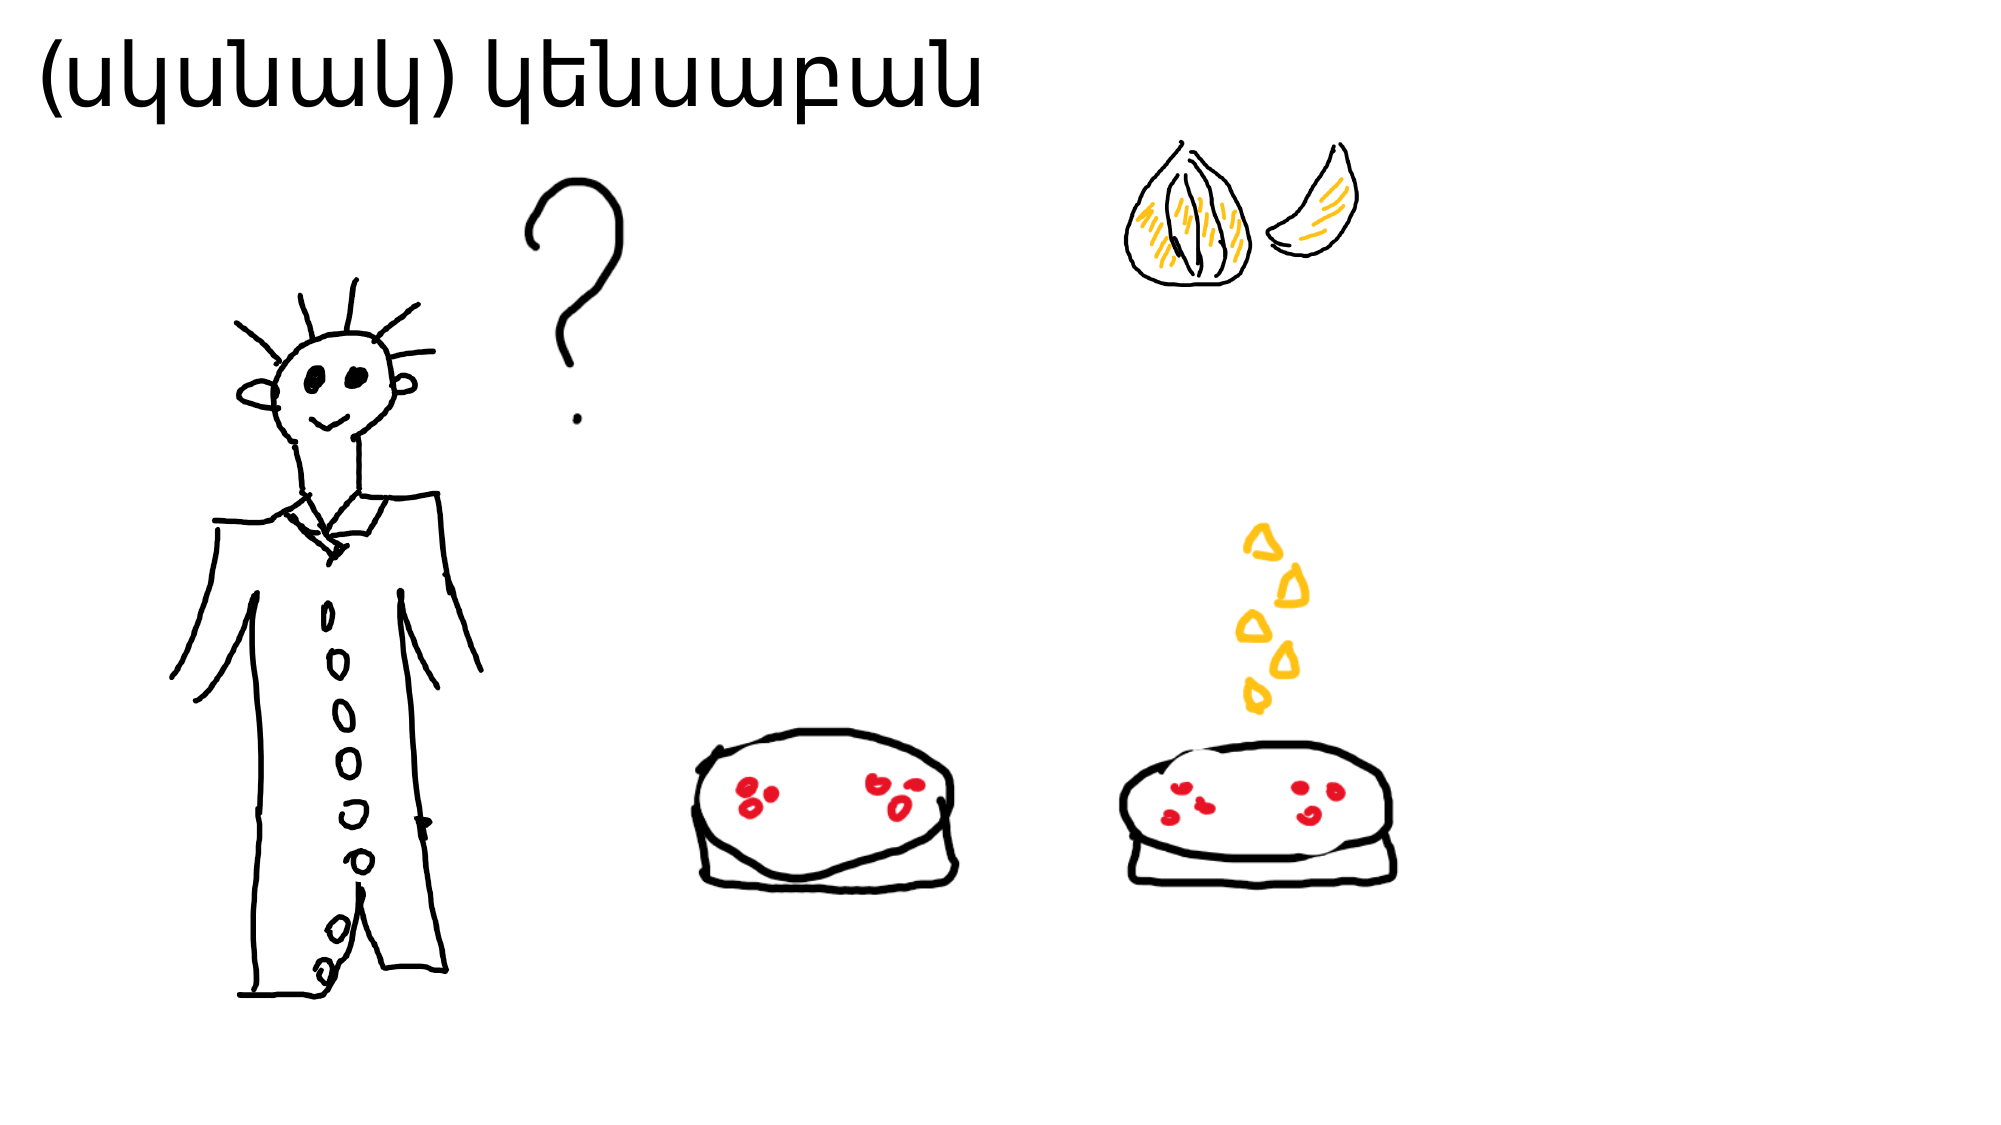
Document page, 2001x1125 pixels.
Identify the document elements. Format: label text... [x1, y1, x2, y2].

picture [45, 149, 657, 1083]
picture [1112, 106, 1377, 310]
title (սկսնակ) կենսաբան [20, 19, 1014, 136]
picture [660, 473, 1430, 957]
